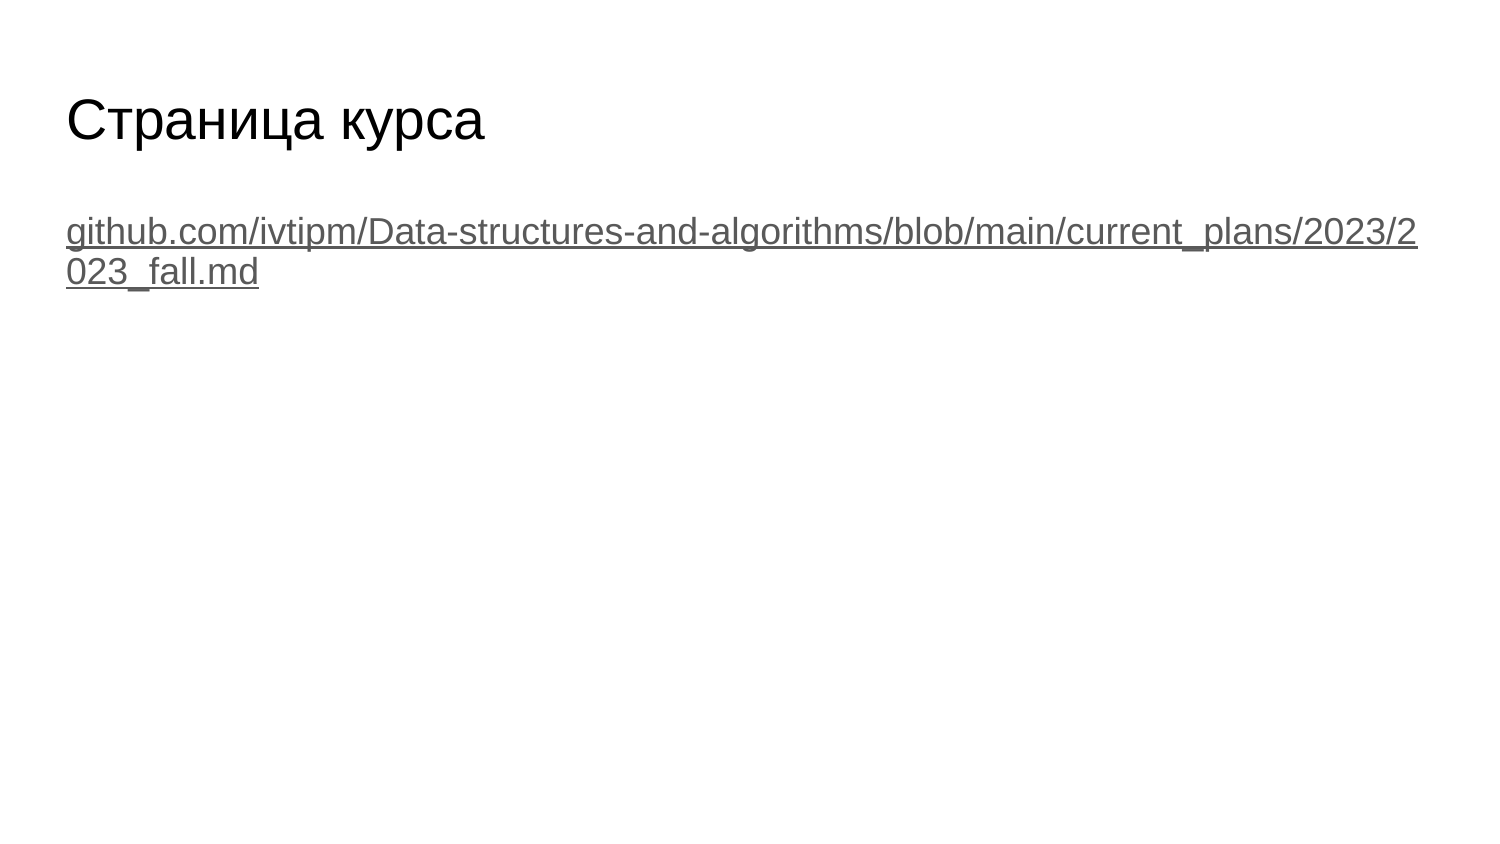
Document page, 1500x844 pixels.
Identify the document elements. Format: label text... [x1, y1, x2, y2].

list github.com/ivtipm/Data-structures-and-algorithms/blob/main/current_plans/2023/2023_fall.md [51, 189, 1449, 750]
title Страница курса [51, 72, 1449, 167]
